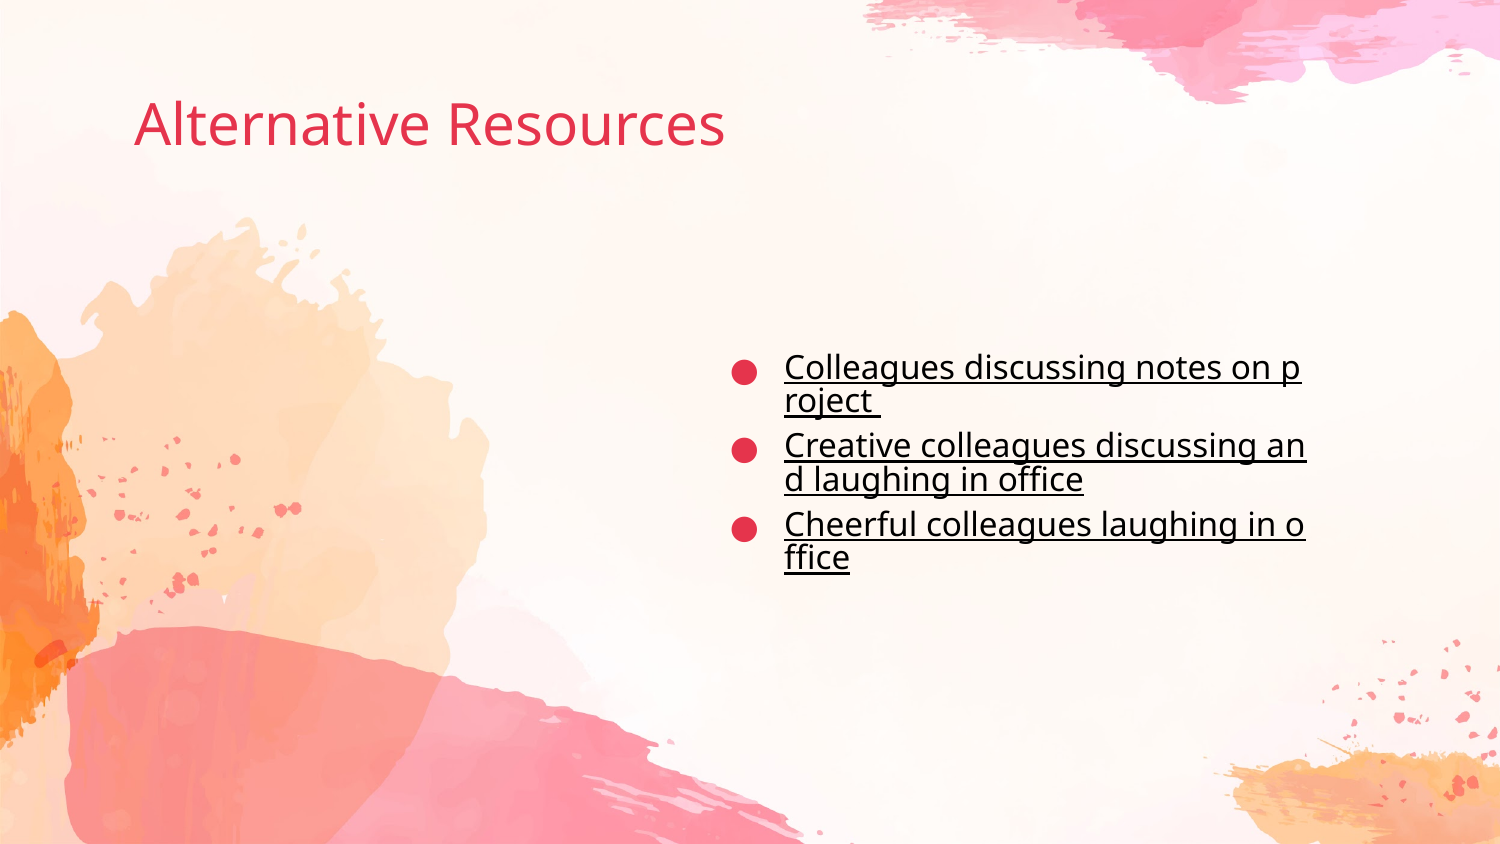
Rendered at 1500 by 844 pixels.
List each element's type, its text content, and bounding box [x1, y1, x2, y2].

picture [0, 0, 1500, 844]
subtitle Colleagues discussing notes on project Creative colleagues discussing and laughing in office Cheerful colleagues laughing in office [694, 331, 1324, 604]
title Alternative Resources [119, 71, 1388, 166]
